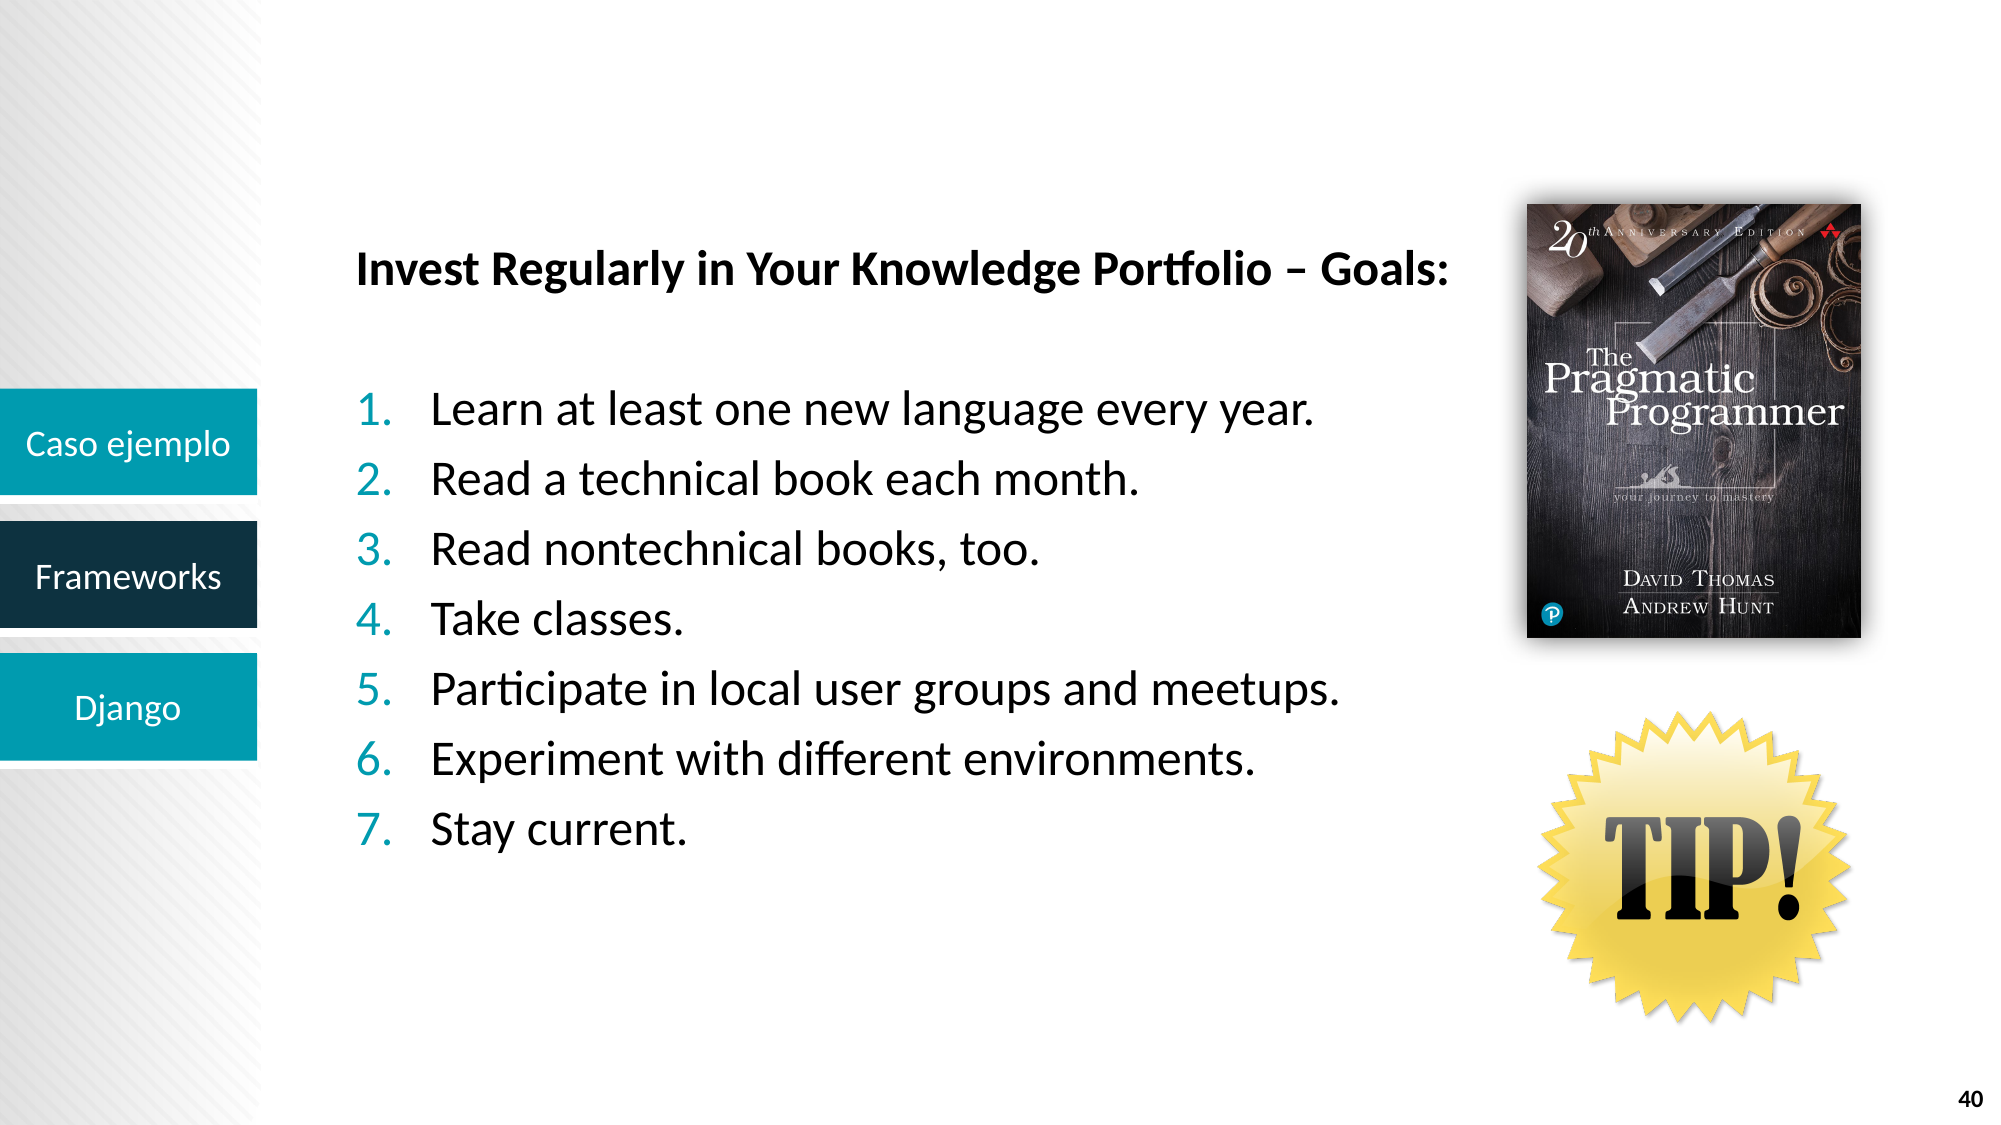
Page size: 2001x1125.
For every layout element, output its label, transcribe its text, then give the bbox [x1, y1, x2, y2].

text_box Django [0, 653, 257, 758]
slide_number 40 [1921, 1072, 2000, 1124]
list Invest Regularly in Your Knowledge Portfolio – Goals: Learn at least one new language every year. Read a technical book each month. Read nontechnical books, too. Take classes. Participate in local user groups and meetups. Experiment with different environments. Stay current. [340, 95, 1549, 997]
picture [1530, 703, 1857, 1030]
picture [1527, 204, 1861, 638]
